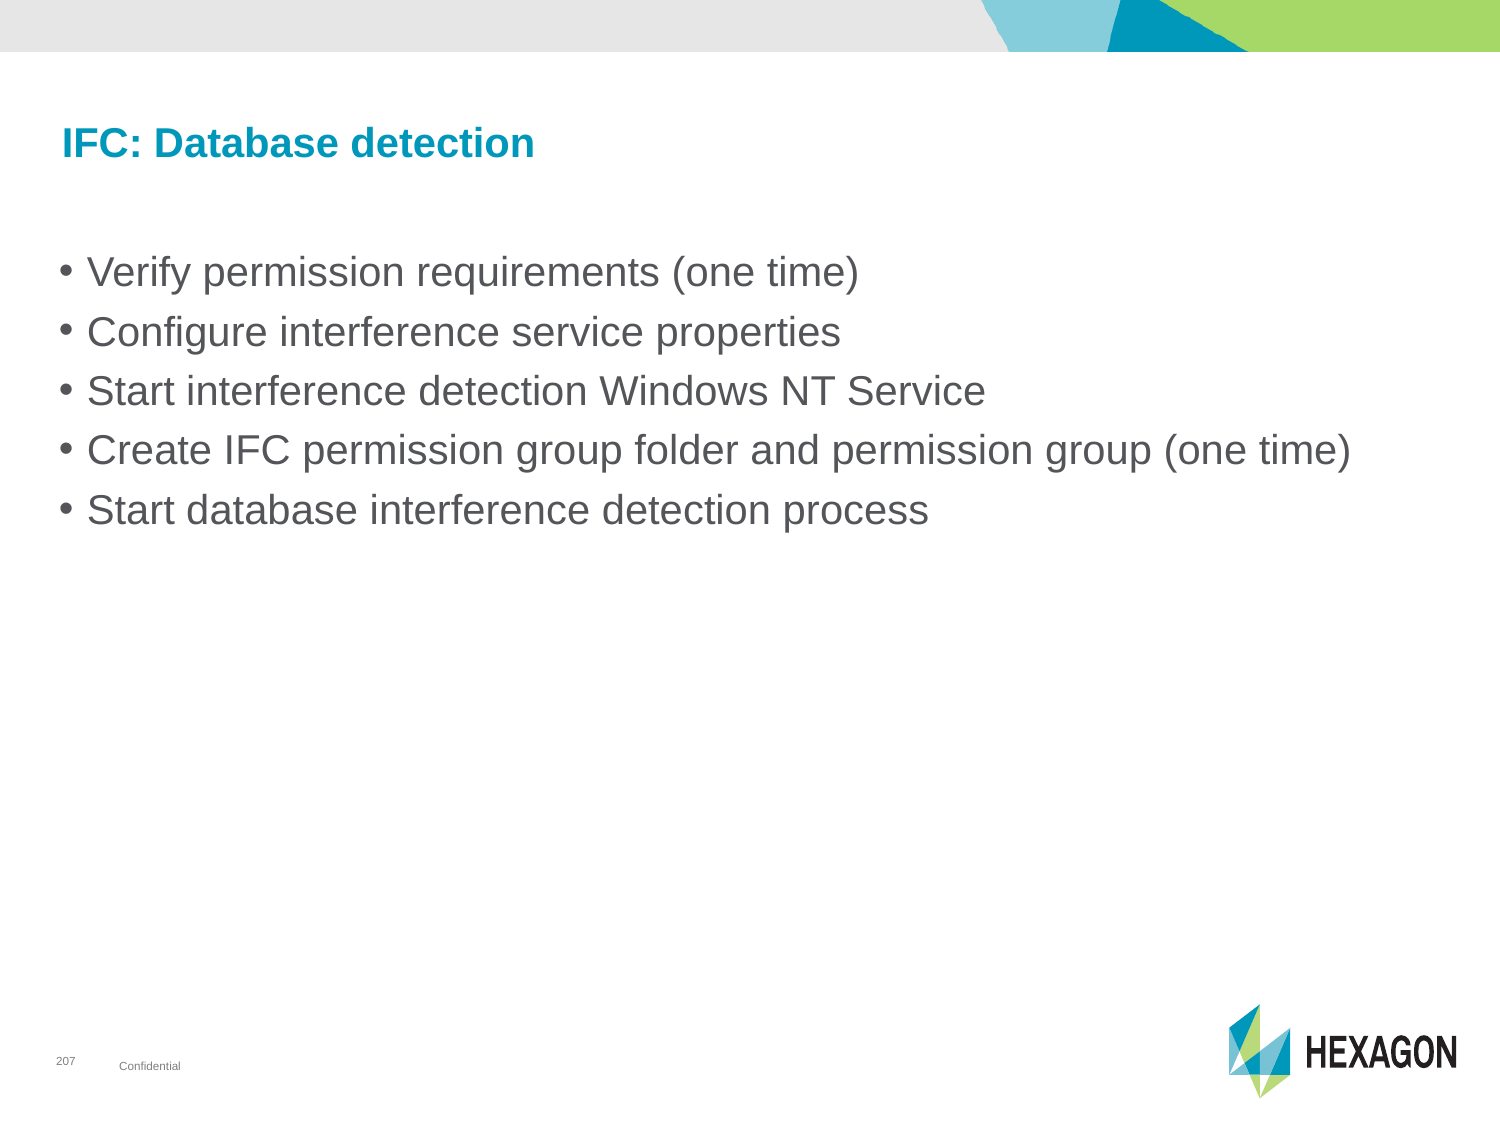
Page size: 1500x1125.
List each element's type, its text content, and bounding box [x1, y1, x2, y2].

list Verify permission requirements (one time) Configure interference service properties Start interference detection Windows NT Service Create IFC permission group folder and permission group (one time) Start database interference detection process [43, 237, 1456, 975]
title IFC: Database detection [46, 106, 1456, 188]
picture [1162, 0, 1500, 52]
picture [0, 0, 1119, 52]
